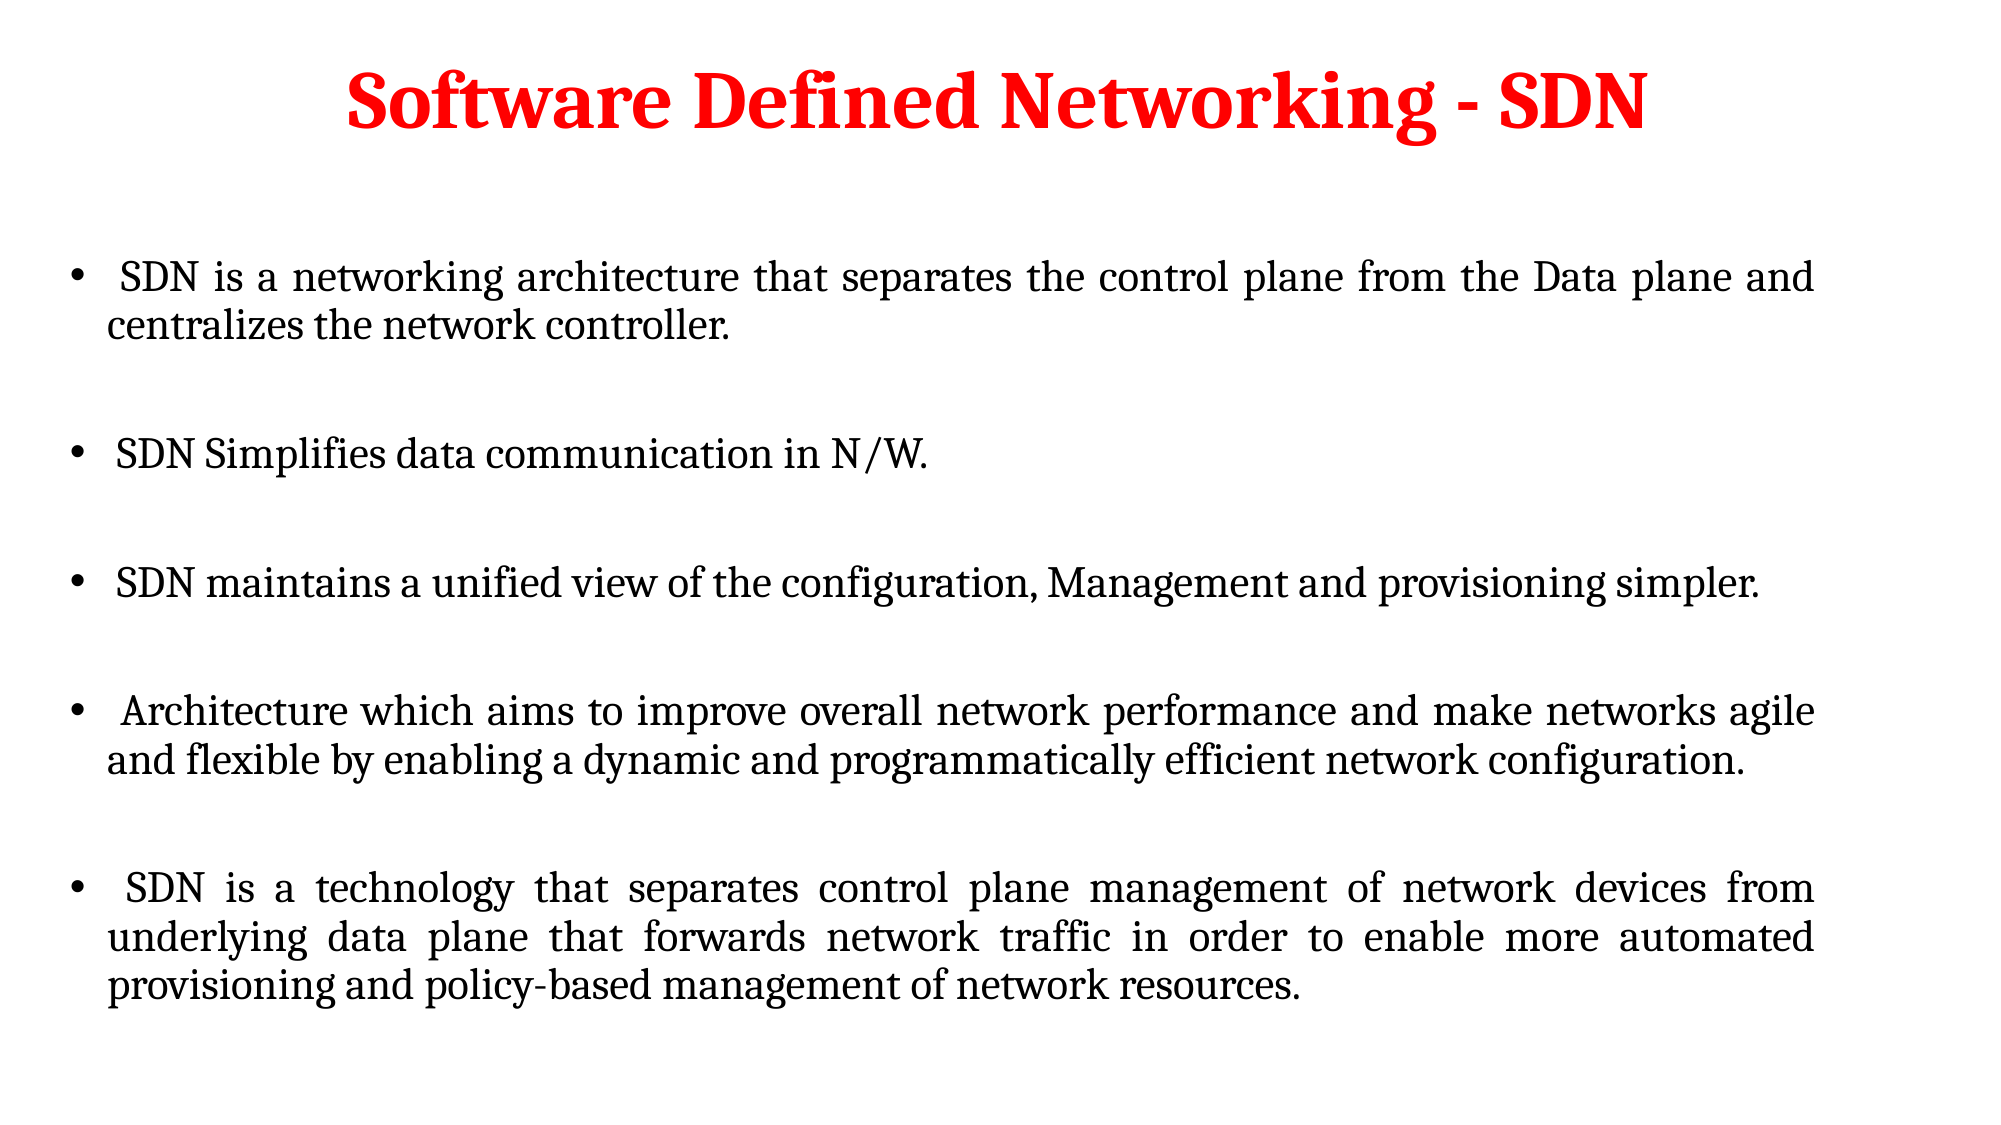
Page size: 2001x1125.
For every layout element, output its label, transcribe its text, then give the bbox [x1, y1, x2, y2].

list SDN is a networking architecture that separates the control plane from the Data plane and centralizes the network controller. SDN Simplifies data communication in N/W. SDN maintains a unified view of the configuration, Management and provisioning simpler. Architecture which aims to improve overall network performance and make networks agile and flexible by enabling a dynamic and programmatically efficient network configuration. SDN is a technology that separates control plane management of network devices from underlying data plane that forwards network traffic in order to enable more automated provisioning and policy-based management of network resources. [54, 245, 1833, 1064]
title Software Defined Networking - SDN [166, 50, 1833, 155]
